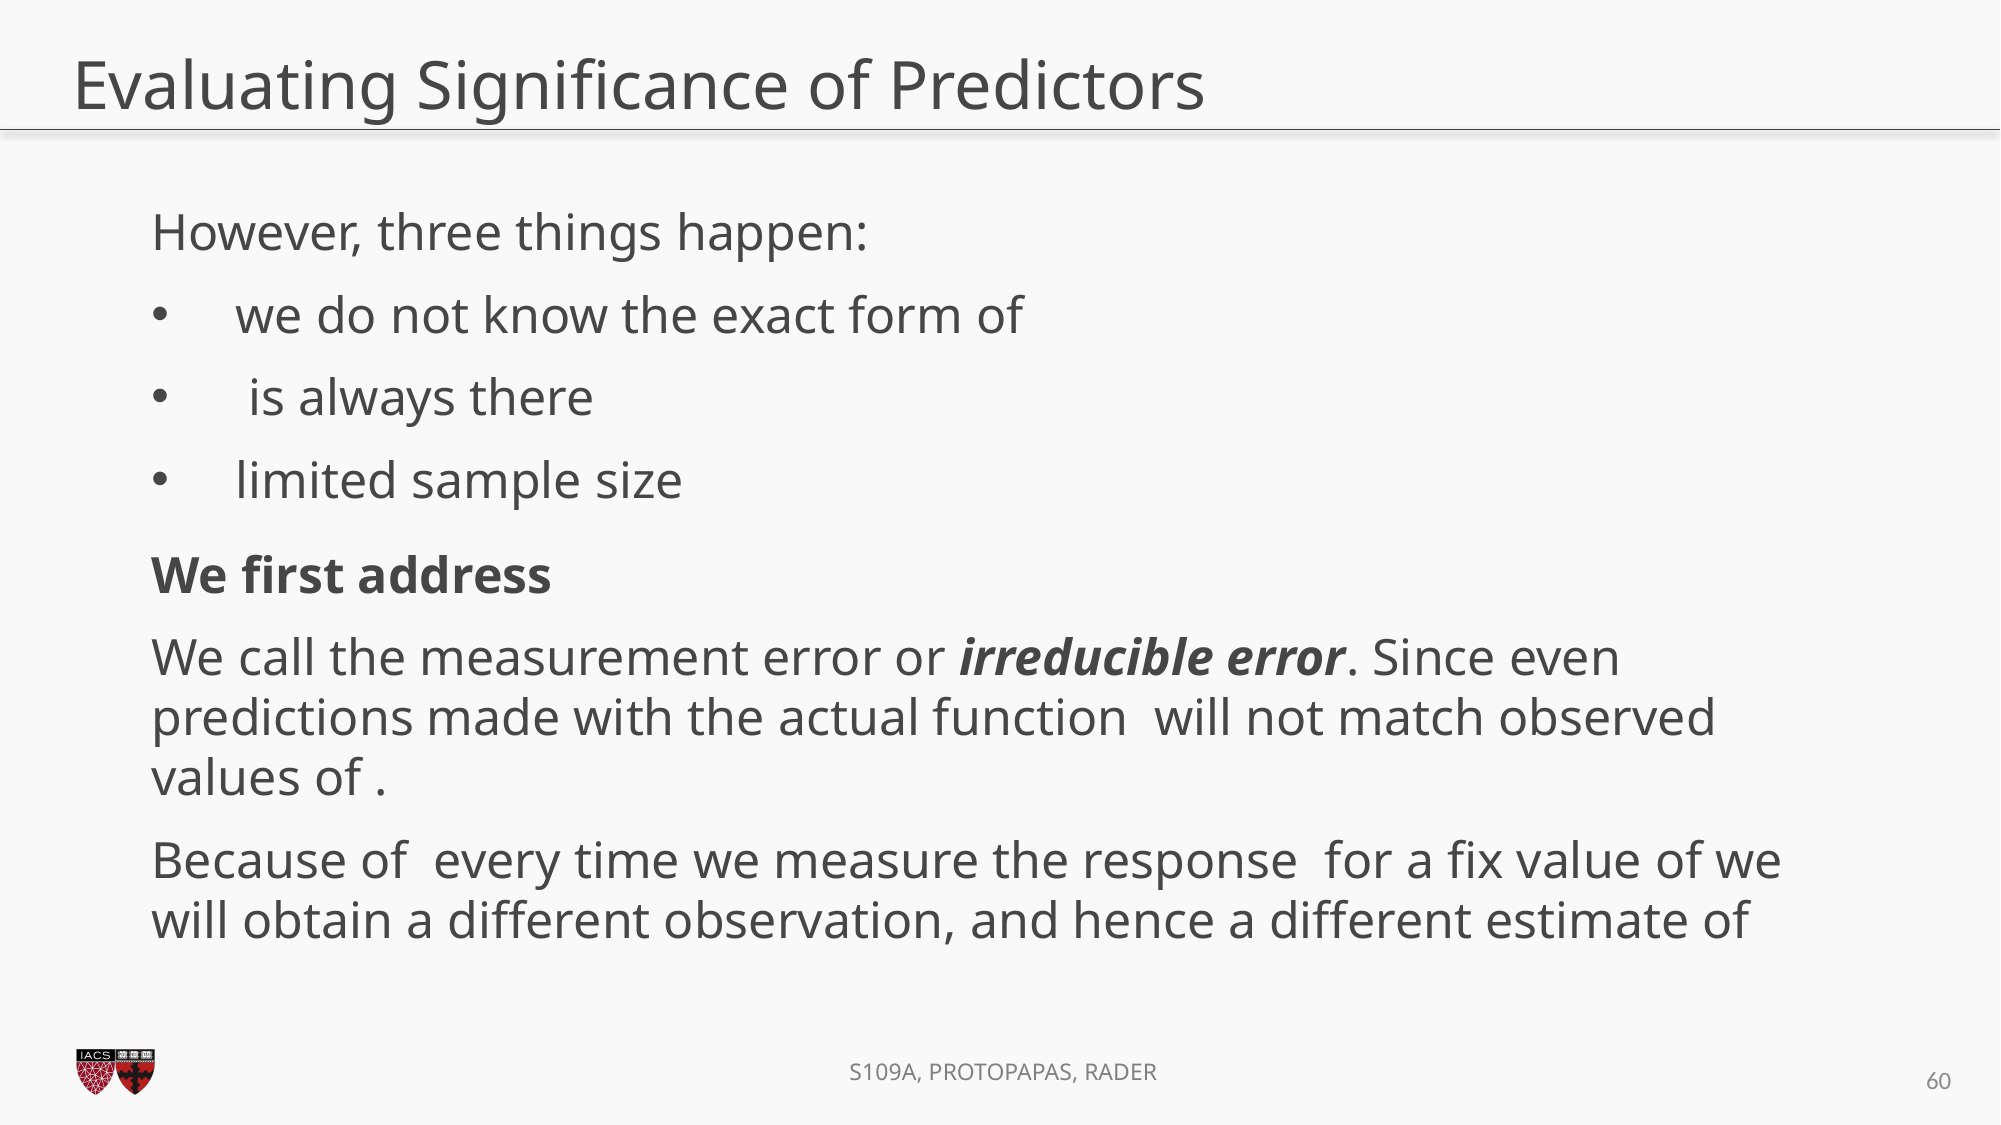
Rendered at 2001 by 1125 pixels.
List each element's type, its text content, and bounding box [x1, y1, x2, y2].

slide_number 59 [1500, 1050, 1967, 1110]
title Evaluating Significance of Predictors [57, 35, 1943, 162]
picture [75, 1049, 155, 1095]
text_box [642, 244, 1406, 305]
